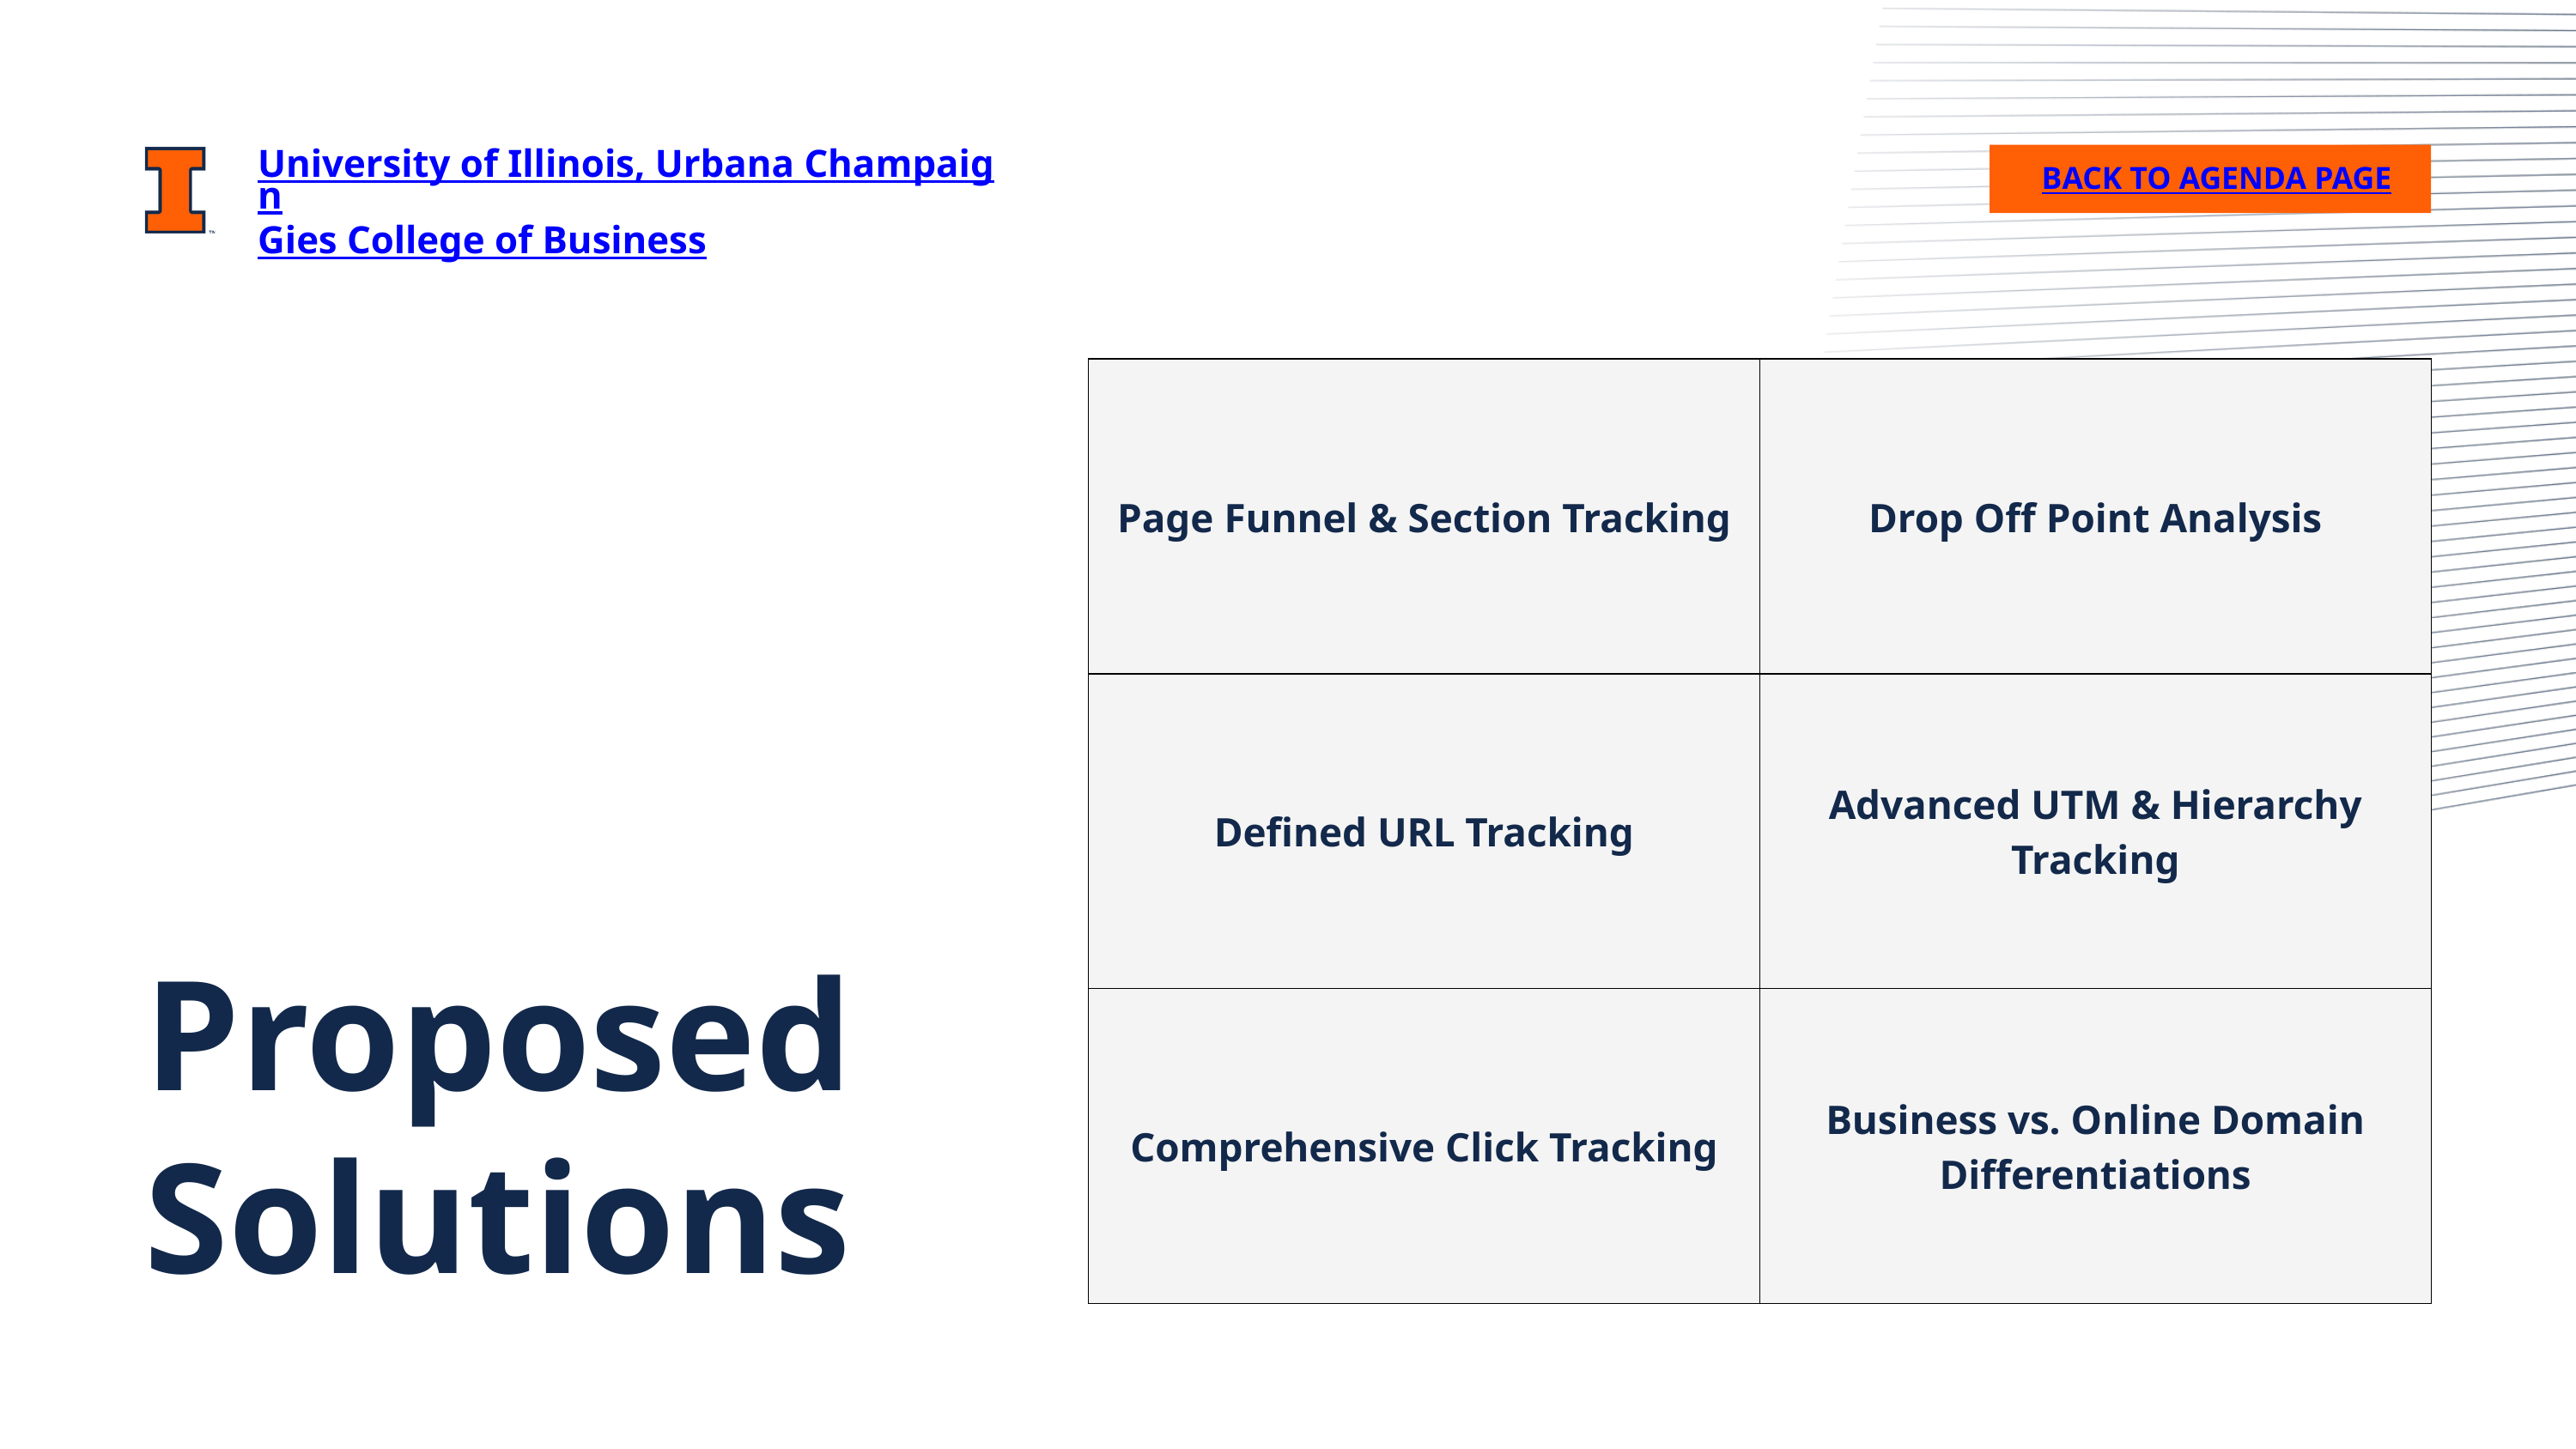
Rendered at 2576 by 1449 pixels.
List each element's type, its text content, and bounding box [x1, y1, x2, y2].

text_box Proposed Solutions [144, 938, 951, 1304]
text_box [1723, 0, 2576, 1304]
table_header Page Funnel & Section Tracking [1089, 360, 1759, 673]
table_cell Advanced UTM & Hierarchy Tracking [1760, 675, 2431, 988]
text_box [144, 147, 216, 233]
table_cell Defined URL Tracking [1089, 675, 1759, 988]
text_box University of Illinois, Urbana Champaign Gies College of Business [258, 145, 1000, 236]
table_cell Comprehensive Click Tracking [1089, 989, 1759, 1303]
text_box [1989, 144, 2432, 214]
table_cell Business vs. Online Domain Differentiations [1760, 989, 2431, 1303]
table_header Drop Off Point Analysis [1760, 360, 2431, 673]
